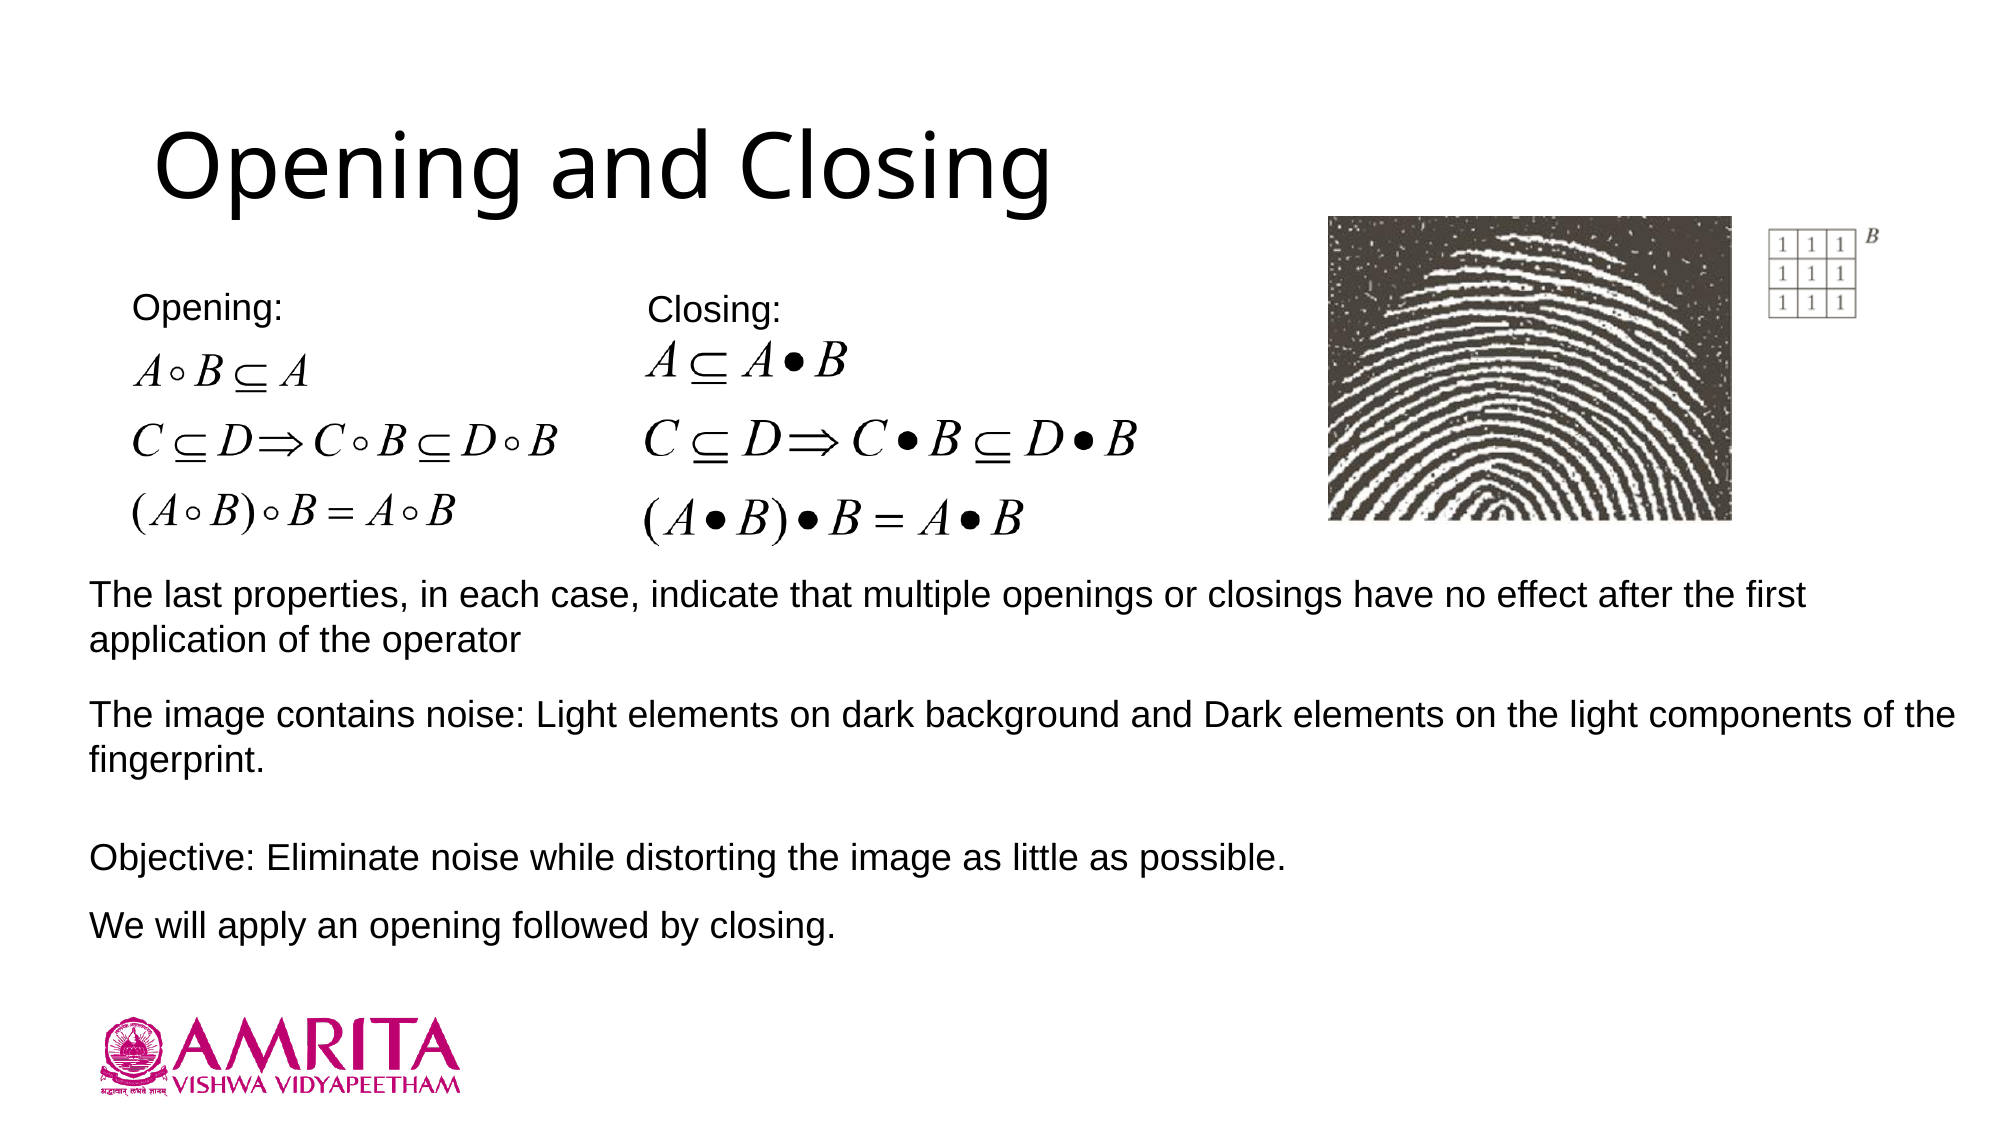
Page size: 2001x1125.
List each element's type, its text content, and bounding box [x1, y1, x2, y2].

picture [632, 327, 1155, 548]
text_box The image contains noise: Light elements on dark background and Dark elements on the light components of the fingerprint. [74, 682, 2000, 788]
text_box The last properties, in each case, indicate that multiple openings or closings have no effect after the first application of the operator [74, 562, 1971, 668]
picture [1309, 200, 1883, 528]
title Opening and Closing [137, 59, 1863, 278]
picture [96, 987, 464, 1125]
text_box Objective: Eliminate noise while distorting the image as little as possible. We will apply an opening followed by closing. [74, 803, 1838, 953]
text_box Closing: [632, 277, 1071, 327]
picture [117, 333, 575, 541]
text_box Opening: [117, 275, 556, 333]
